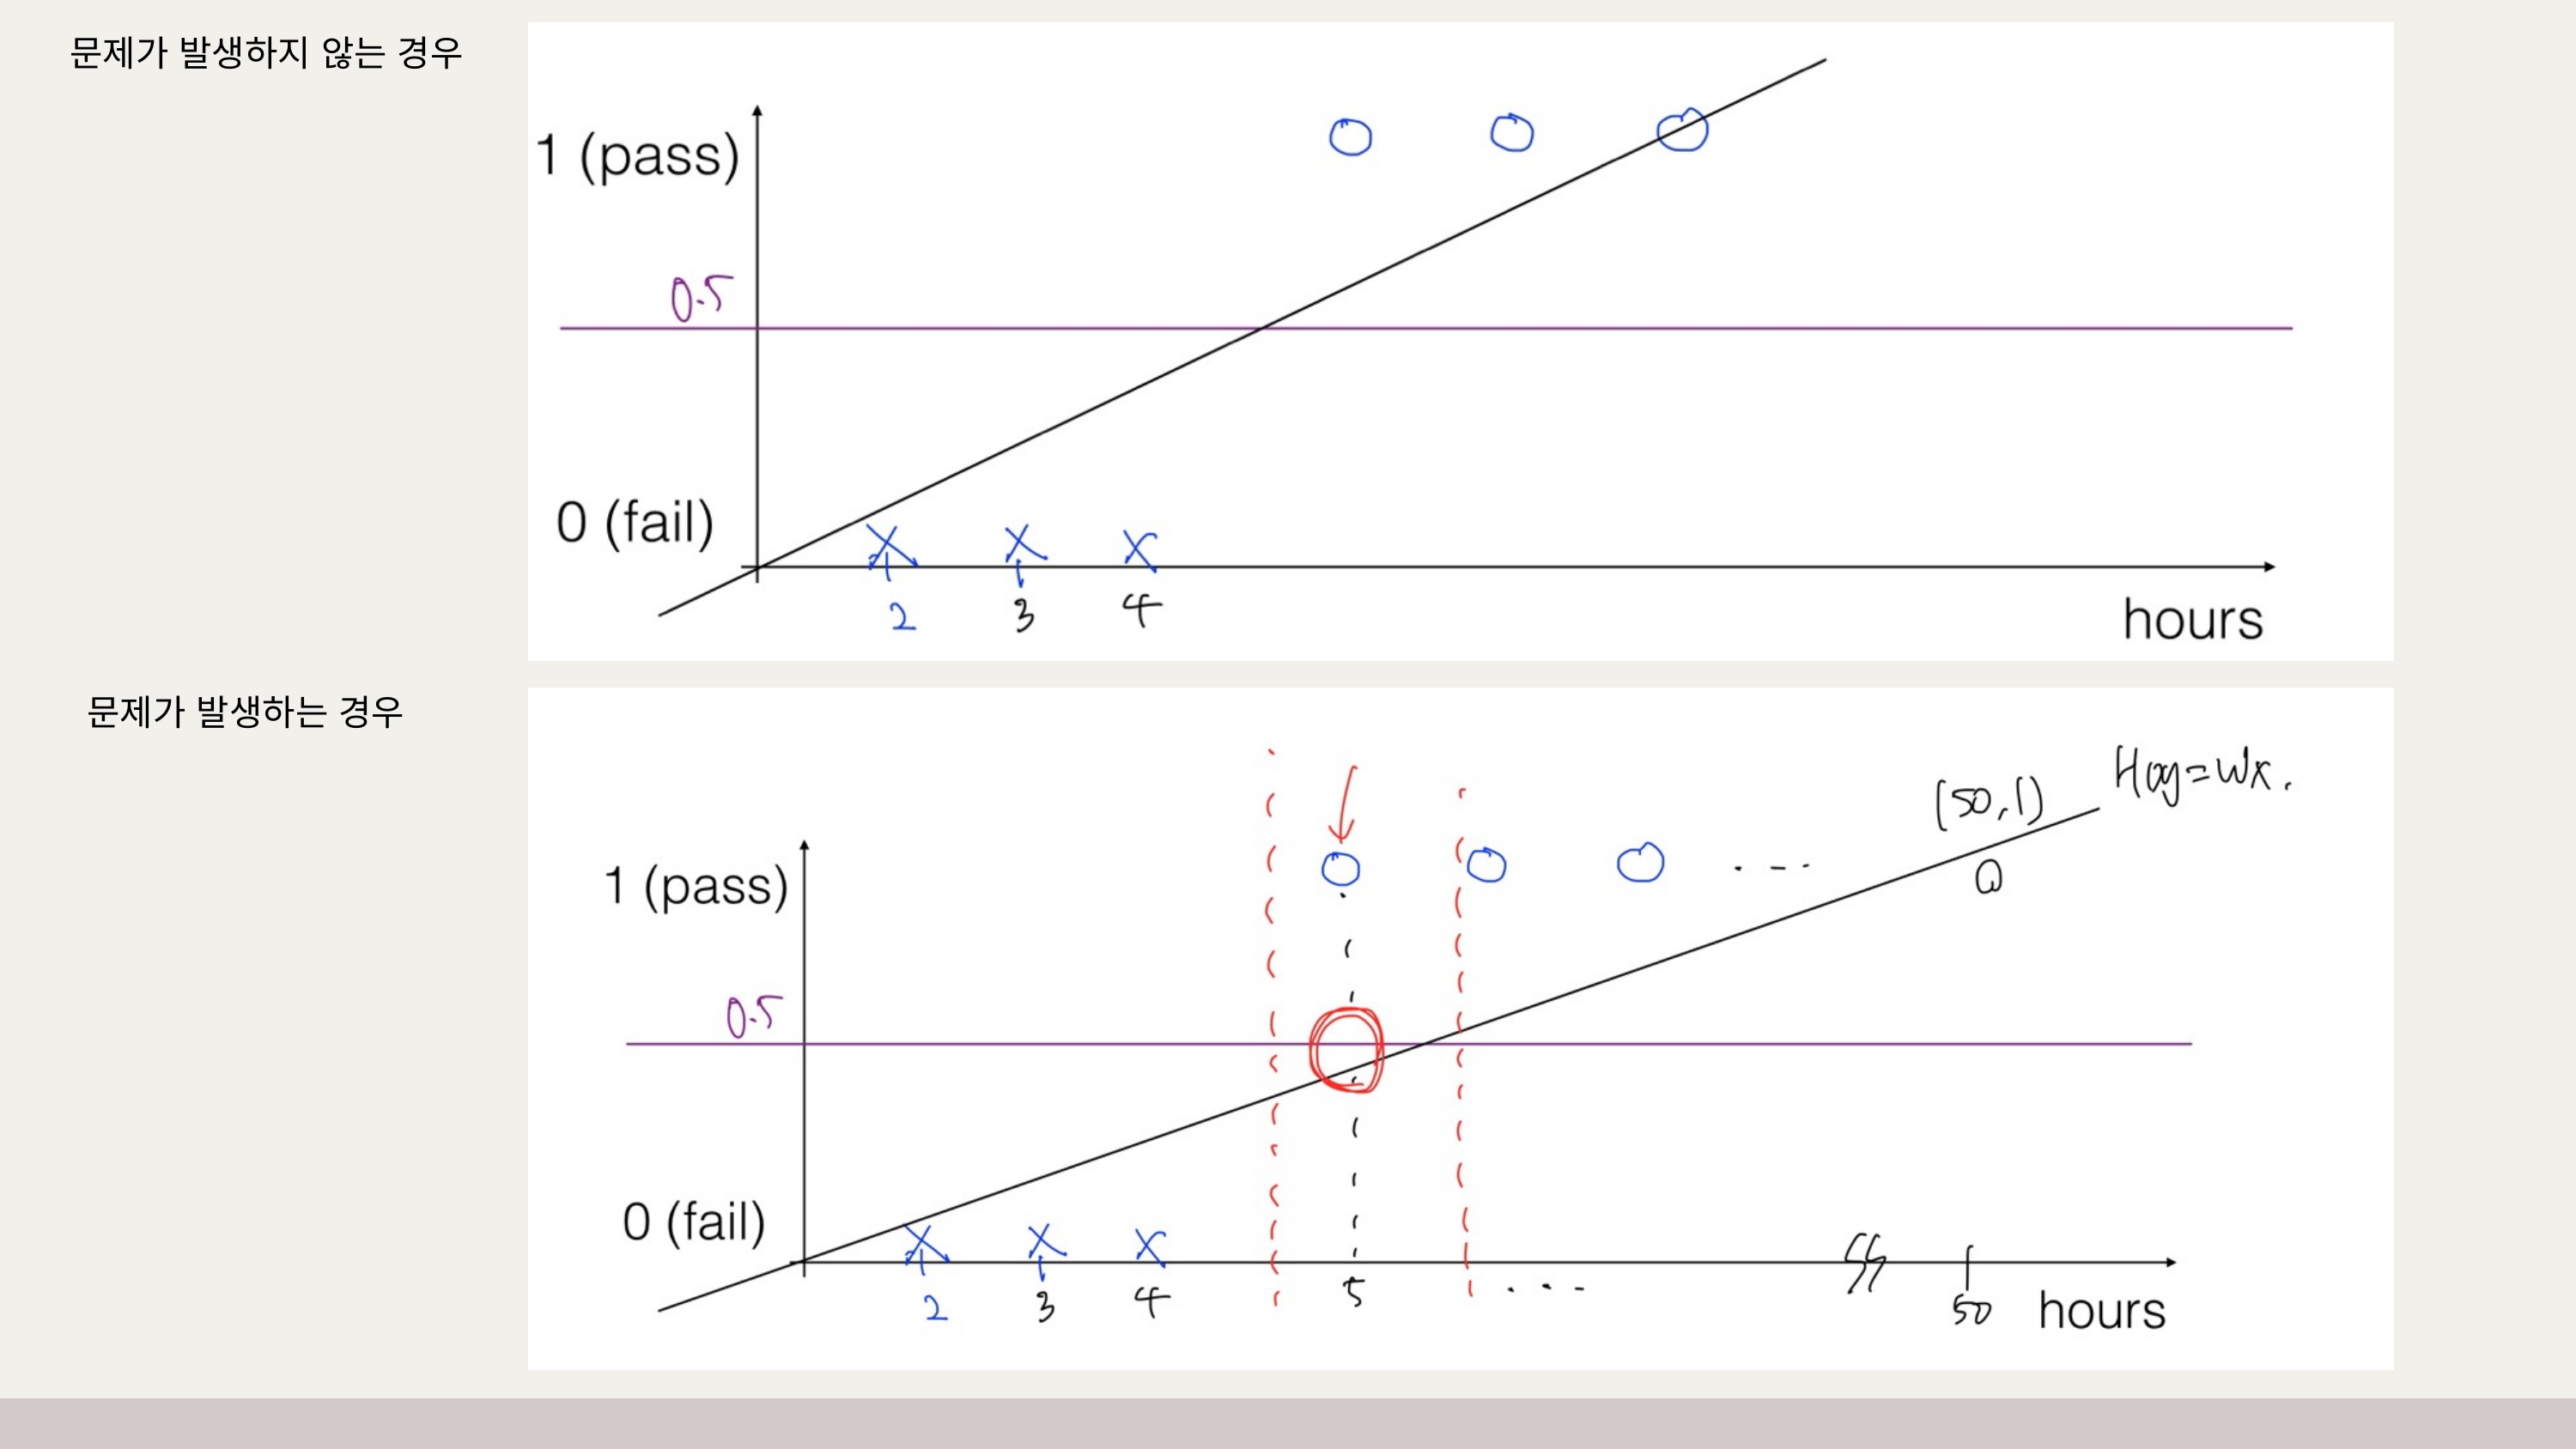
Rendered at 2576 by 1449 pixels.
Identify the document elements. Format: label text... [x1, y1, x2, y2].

text_box 문제가 발생하는 경우 [43, 683, 449, 740]
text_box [0, 1397, 2576, 1449]
picture [527, 687, 2394, 1370]
picture [527, 21, 2394, 662]
text_box 문제가 발생하지 않는 경우 [57, 24, 477, 80]
